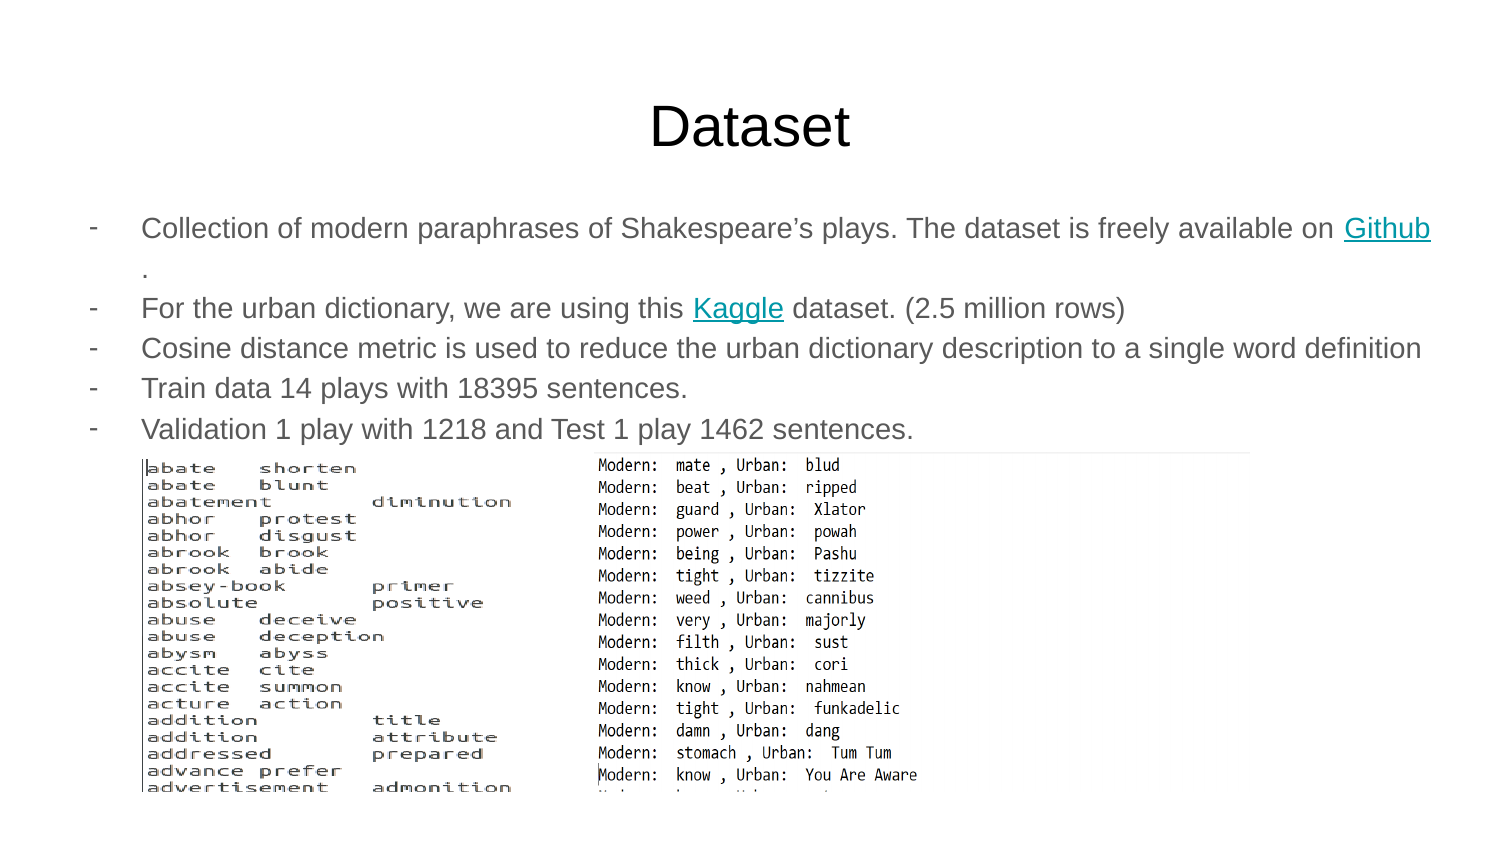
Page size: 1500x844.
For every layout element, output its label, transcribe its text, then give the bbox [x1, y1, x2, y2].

picture [142, 457, 542, 792]
title Dataset [51, 72, 1449, 167]
list Collection of modern paraphrases of Shakespeare’s plays. The dataset is freely available on Github. For the urban dictionary, we are using this Kaggle dataset. (2.5 million rows) Cosine distance metric is used to reduce the urban dictionary description to a single word definition Train data 14 plays with 18395 sentences. Validation 1 play with 1218 and Test 1 play 1462 sentences. [51, 189, 1449, 750]
picture [593, 452, 1250, 792]
